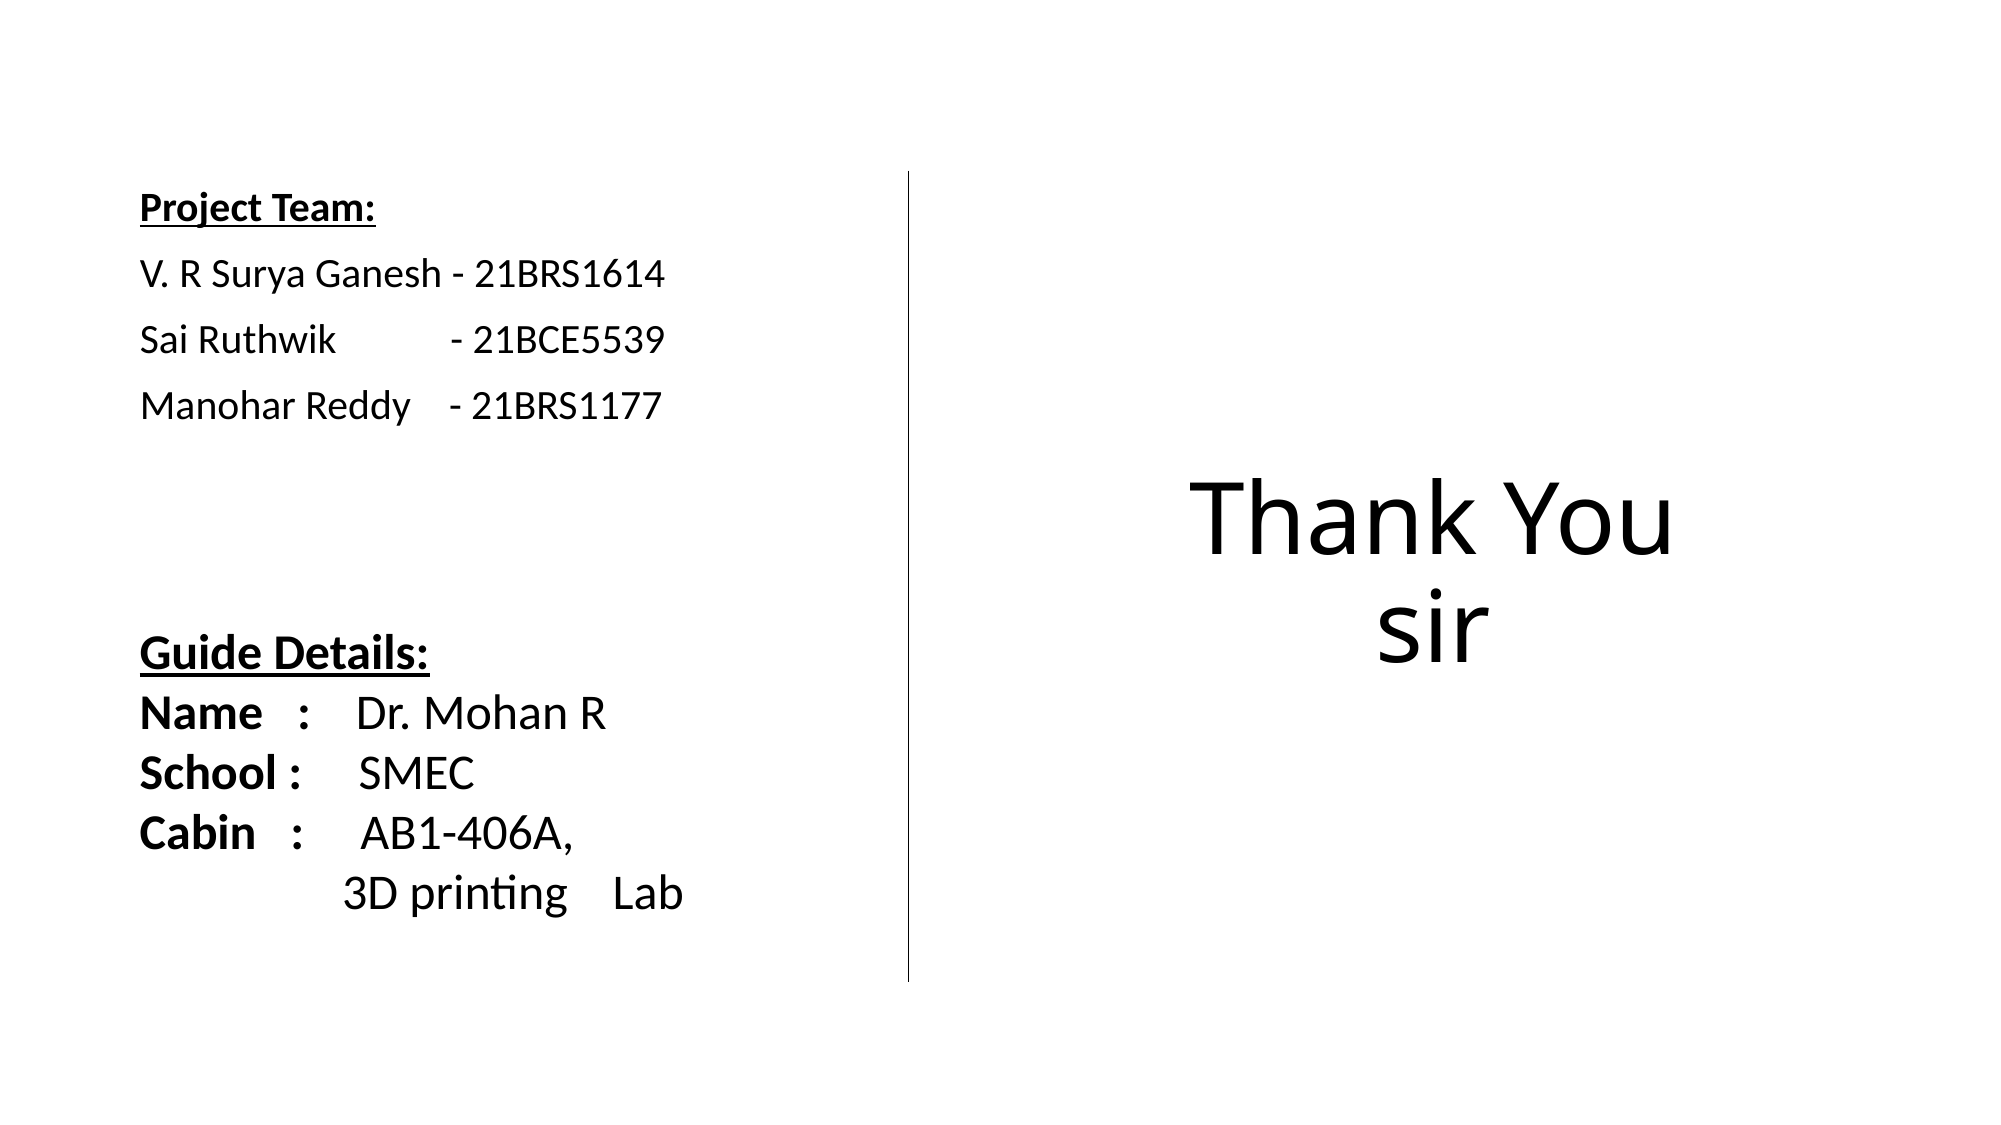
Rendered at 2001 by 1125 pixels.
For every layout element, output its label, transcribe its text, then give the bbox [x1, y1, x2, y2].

text_box Project Team: V. R Surya Ganesh - 21BRS1614 Sai Ruthwik - 21BCE5539 Manohar Reddy - 21BRS1177 [124, 170, 775, 454]
text_box Guide Details: Name : Dr. Mohan R School : SMEC Cabin : AB1-406A, 3D printing Lab [124, 612, 775, 928]
text_box Thank You sir [1162, 386, 1705, 699]
